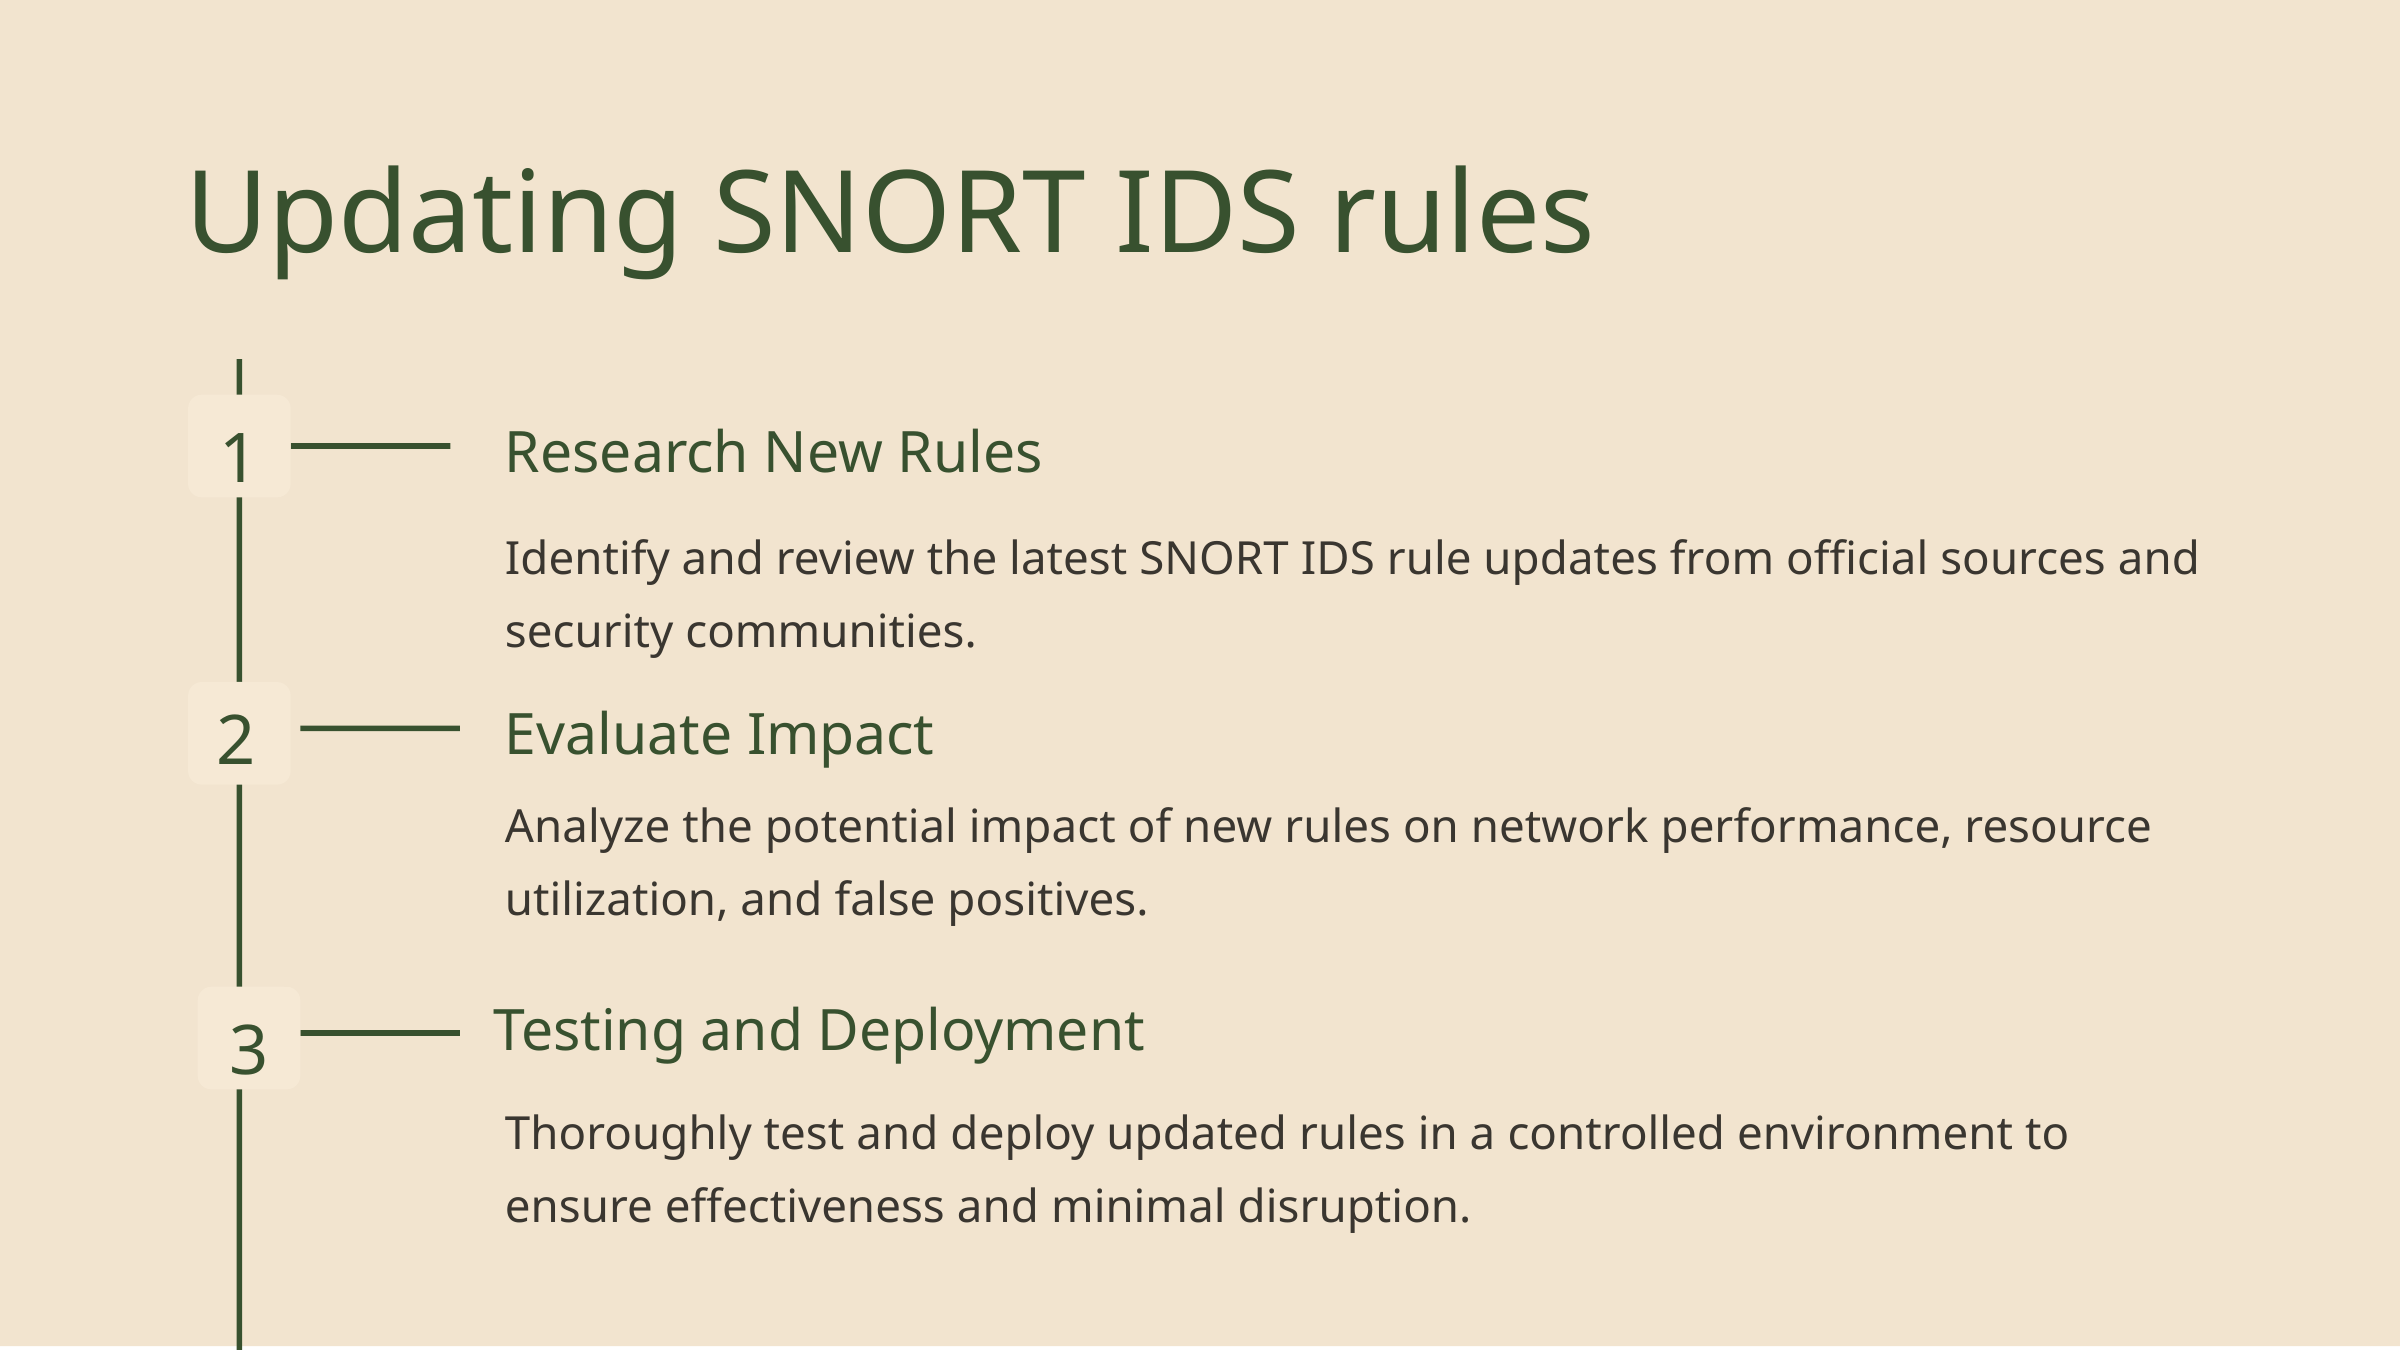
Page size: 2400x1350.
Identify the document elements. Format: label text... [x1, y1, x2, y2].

text_box Research New Rules [490, 404, 1061, 476]
text_box [0, 0, 2400, 1347]
text_box 3 [230, 995, 269, 1081]
text_box [197, 986, 301, 1090]
text_box Analyze the potential impact of new rules on network performance, resource utilization, and false positives. [490, 771, 2229, 918]
text_box Testing and Deployment [478, 983, 1127, 1055]
text_box [236, 1090, 243, 1350]
text_box Evaluate Impact [490, 687, 1061, 759]
text_box [301, 1030, 460, 1036]
text_box [188, 394, 291, 498]
text_box [300, 725, 460, 732]
text_box Identify and review the latest SNORT IDS rule updates from official sources and security communities. [490, 503, 2229, 650]
text_box Thoroughly test and deploy updated rules in a controlled environment to ensure effectiveness and minimal disruption. [490, 1078, 2229, 1225]
text_box Updating SNORT IDS rules [170, 125, 1586, 268]
text_box [236, 785, 243, 986]
text_box 2 [218, 685, 255, 772]
text_box [291, 443, 451, 449]
text_box [236, 359, 243, 394]
text_box [236, 498, 243, 681]
text_box [188, 681, 291, 785]
text_box 1 [226, 403, 252, 489]
